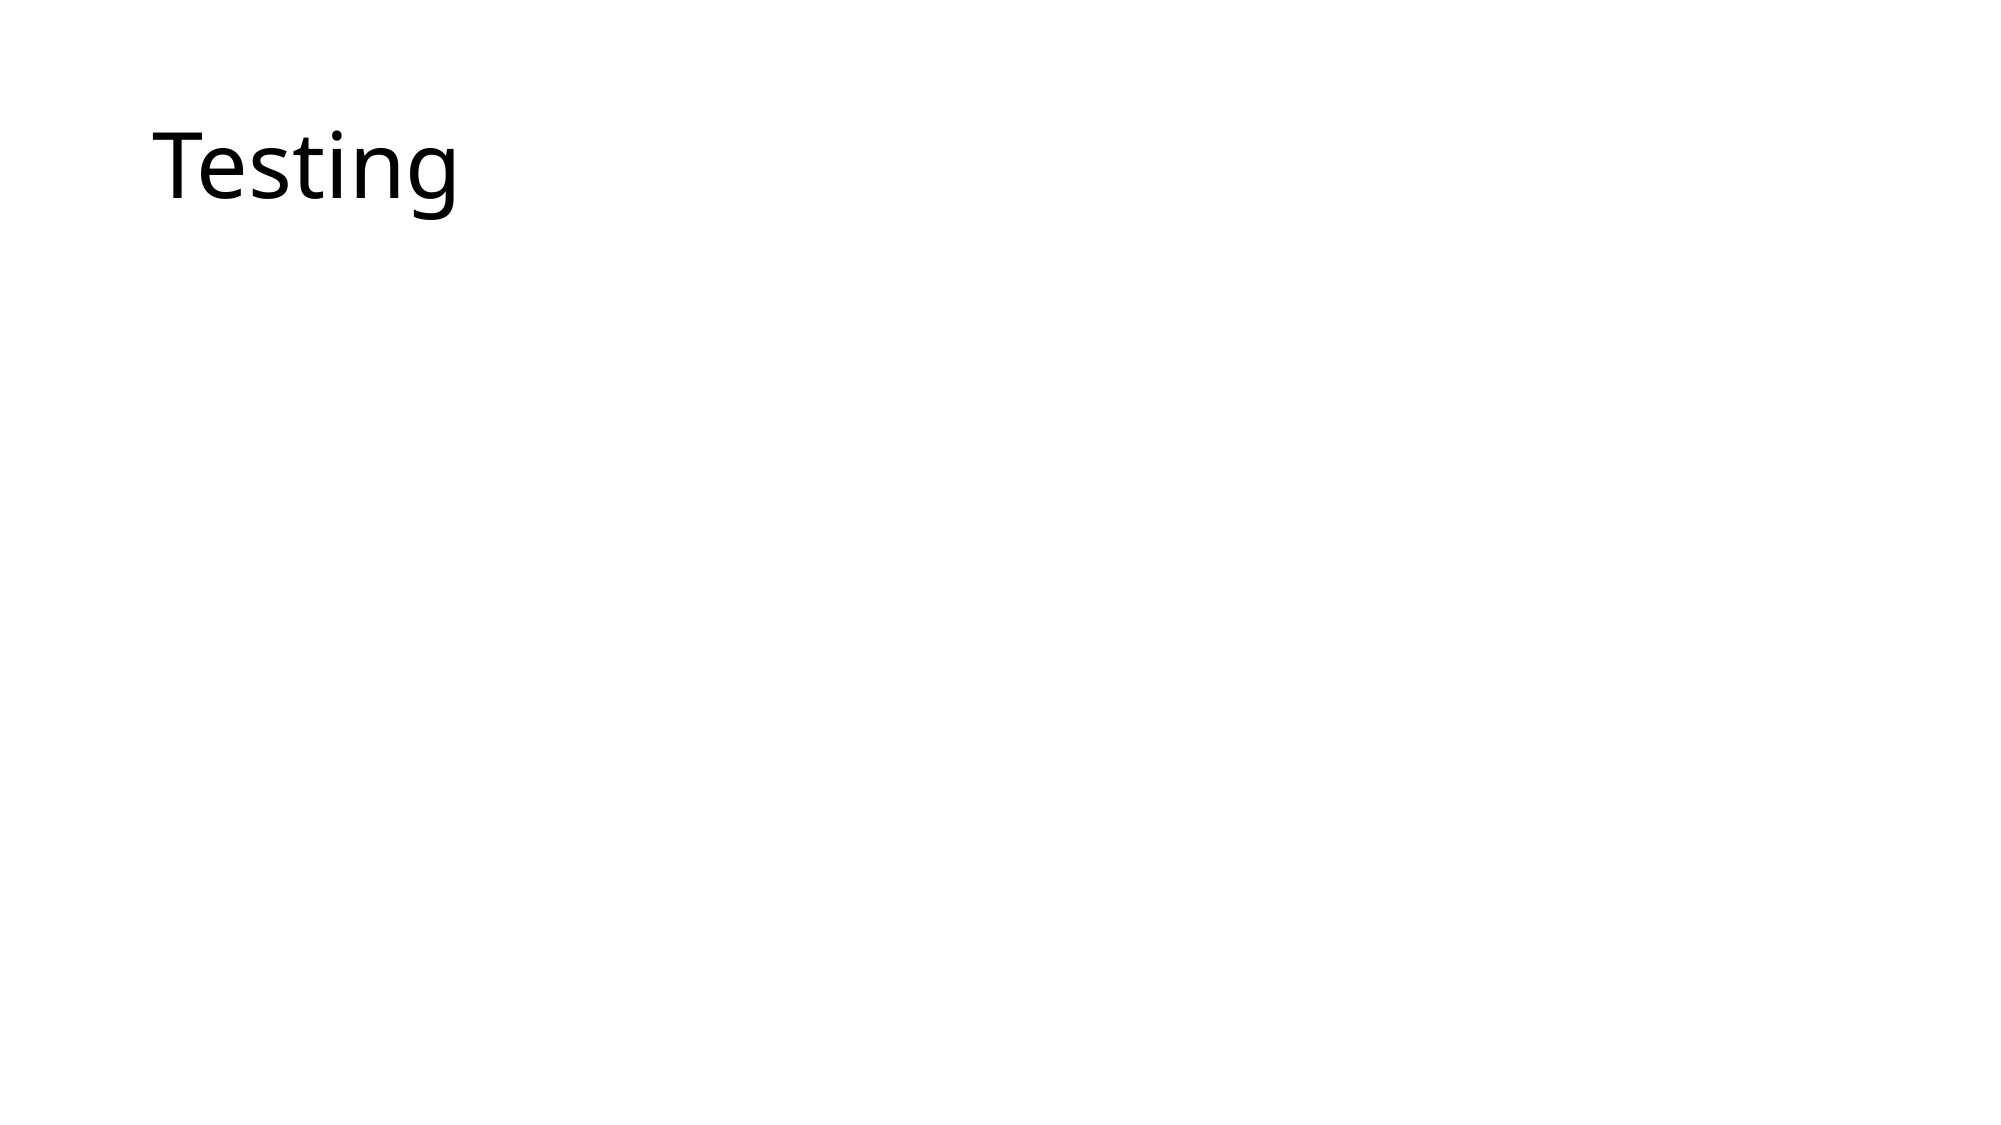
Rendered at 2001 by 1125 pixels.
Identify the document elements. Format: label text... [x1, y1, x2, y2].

title Testing [137, 59, 1863, 278]
